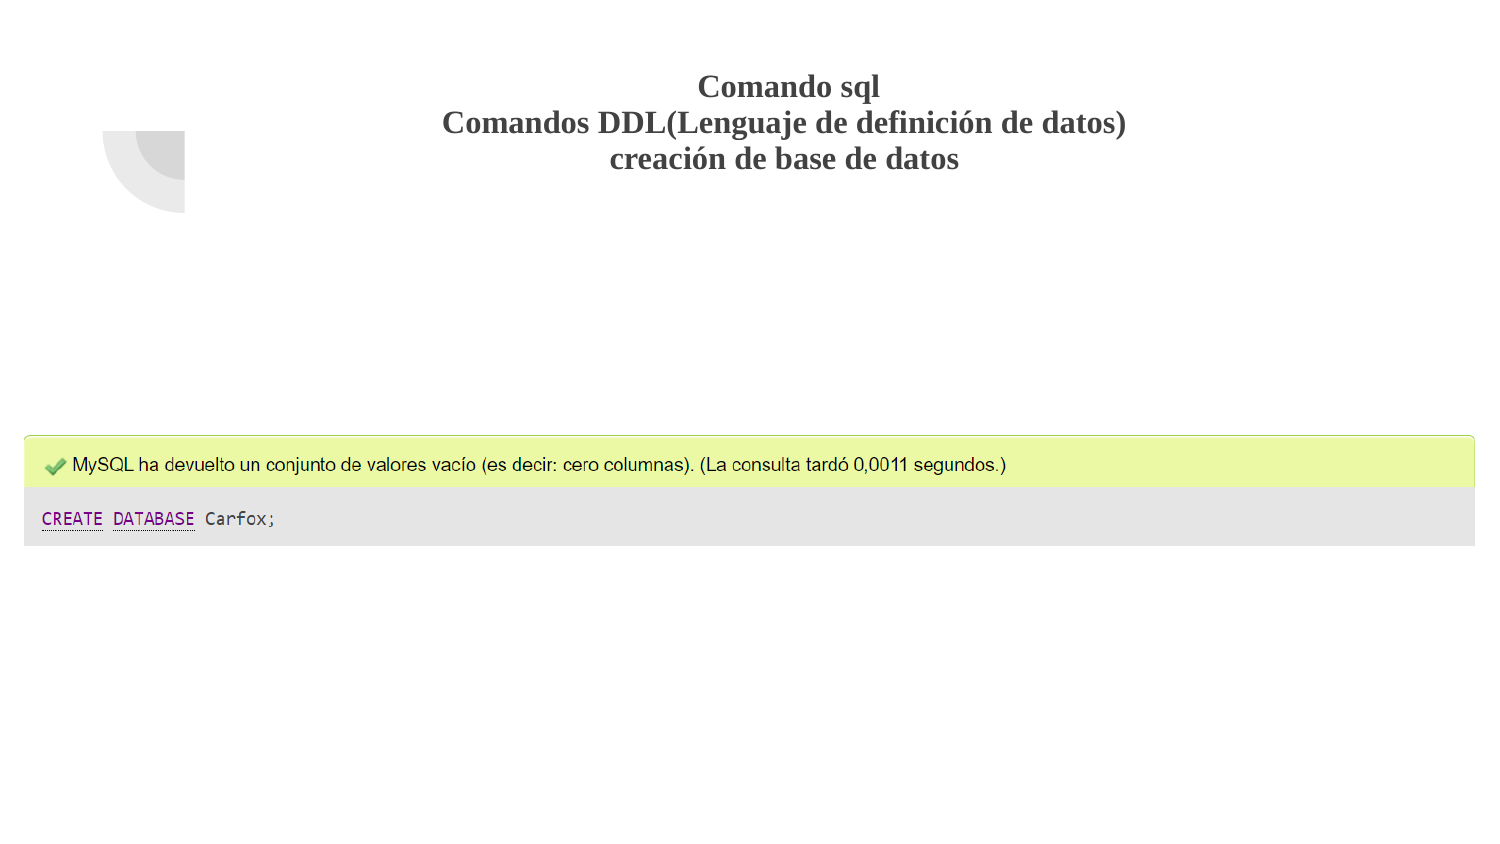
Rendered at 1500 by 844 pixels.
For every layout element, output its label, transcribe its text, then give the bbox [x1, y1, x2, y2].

picture [24, 430, 1476, 546]
title Comando sql Comandos DDL(Lenguaje de definición de datos) creación de base de datos [208, 53, 1362, 319]
